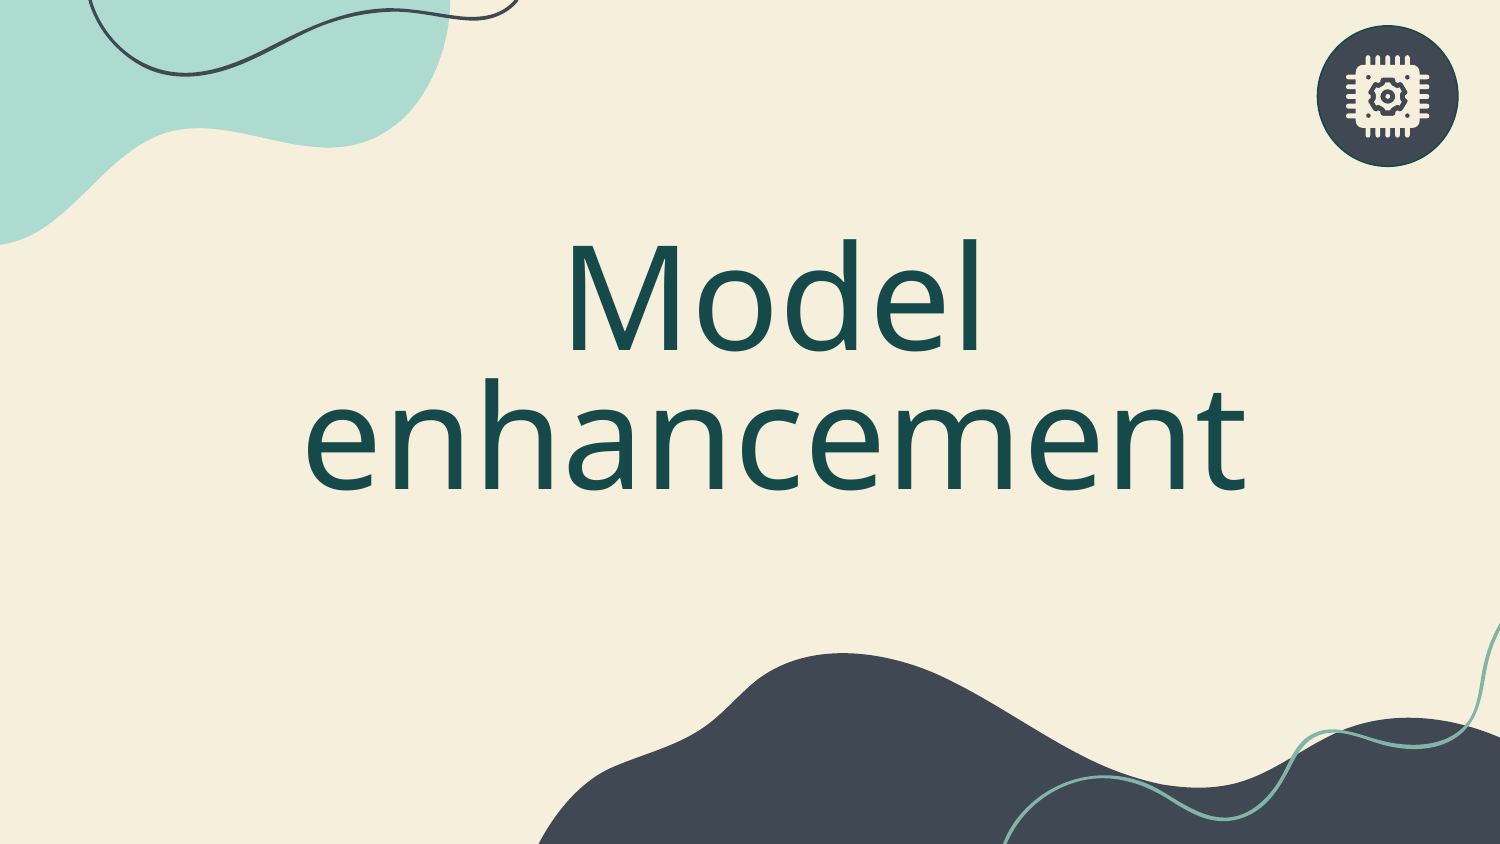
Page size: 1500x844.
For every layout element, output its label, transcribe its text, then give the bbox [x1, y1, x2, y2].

title Model enhancement [252, 238, 1297, 517]
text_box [1345, 54, 1430, 138]
text_box [1317, 25, 1458, 167]
